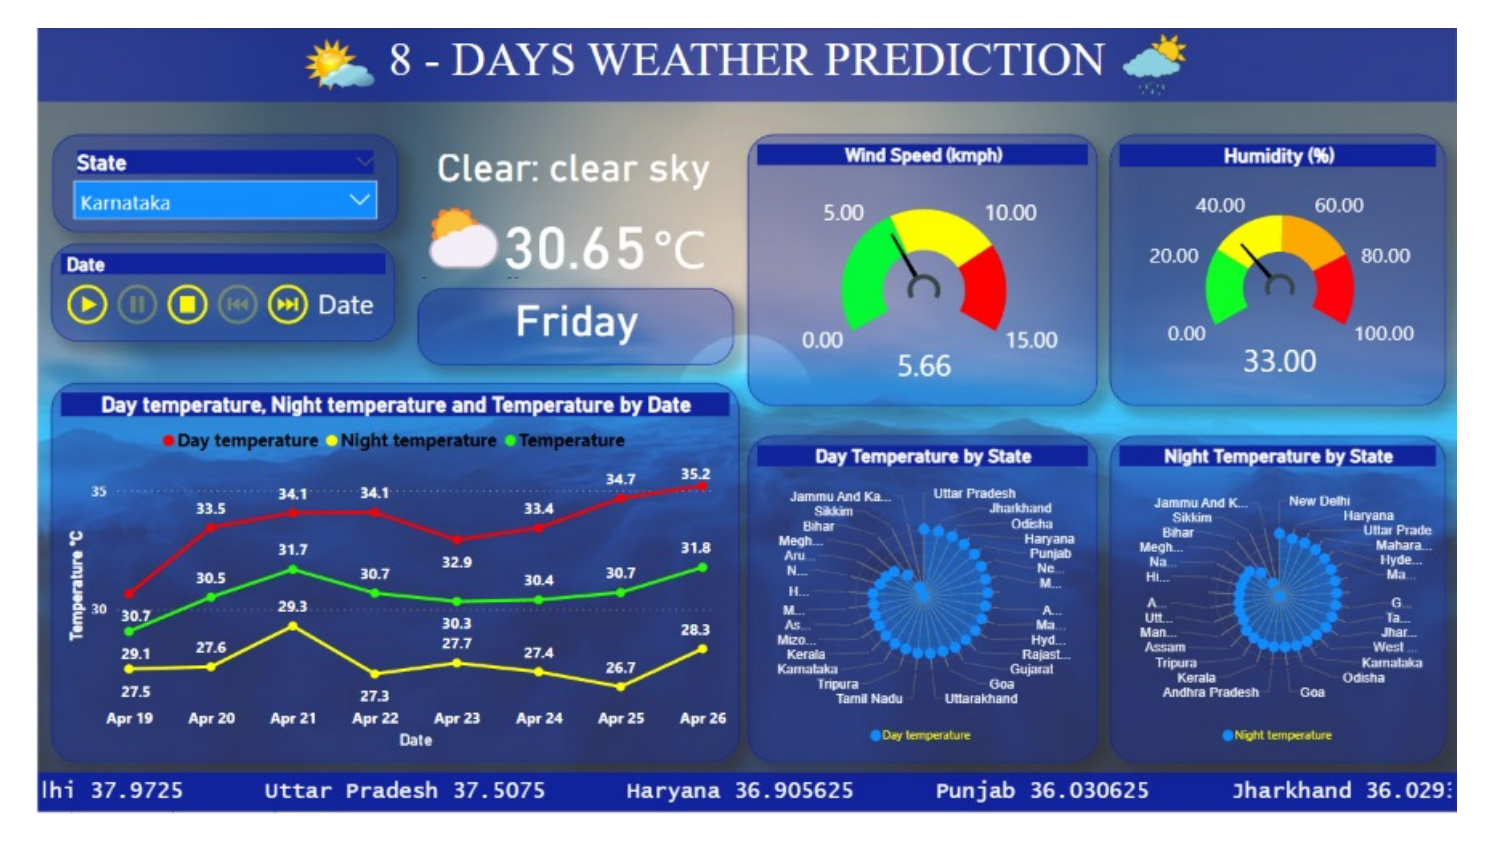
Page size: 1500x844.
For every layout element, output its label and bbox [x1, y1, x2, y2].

picture [36, 28, 1457, 814]
